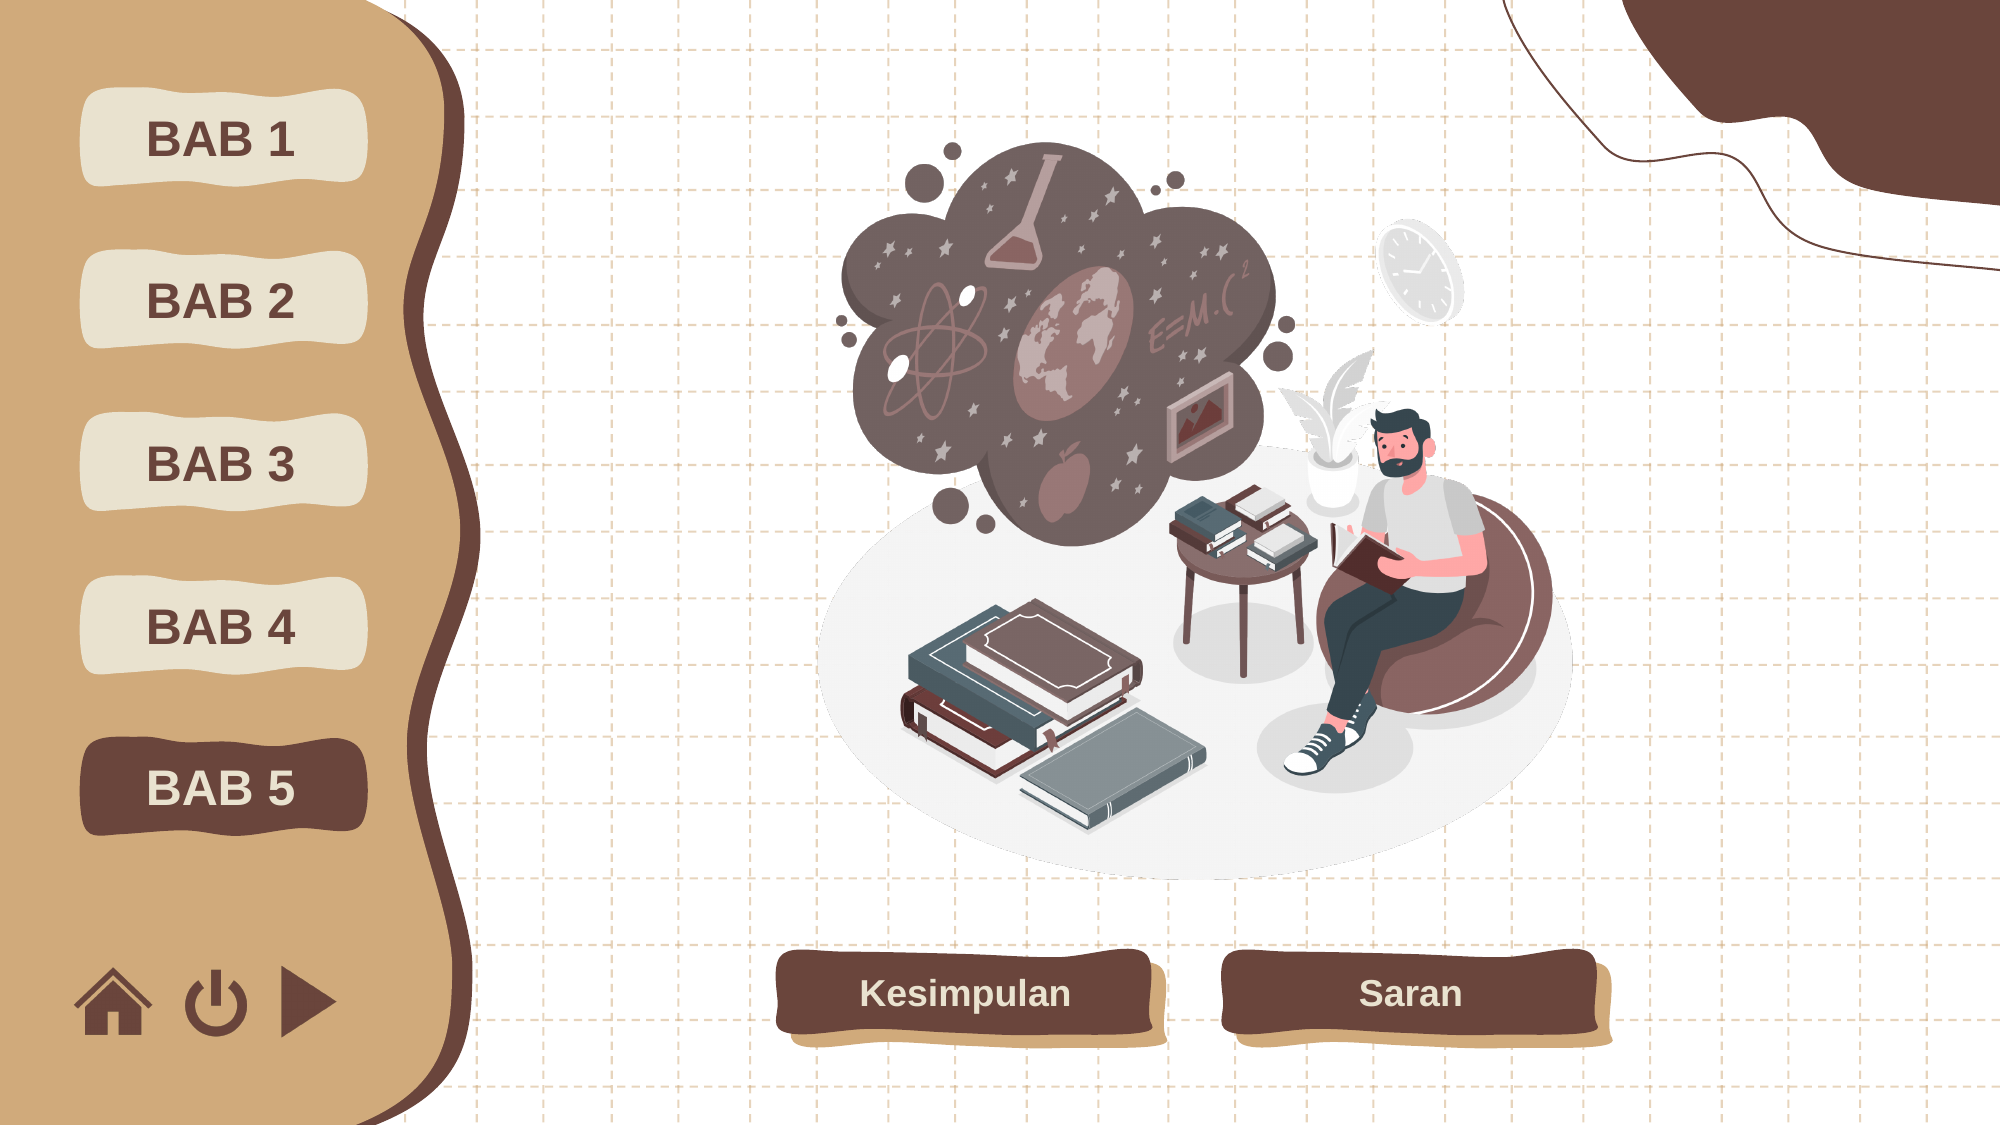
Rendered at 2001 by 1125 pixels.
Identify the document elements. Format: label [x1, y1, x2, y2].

picture [68, 956, 158, 1046]
picture [177, 964, 255, 1042]
picture [782, 88, 1608, 915]
text_box [0, 0, 2000, 1125]
picture [263, 955, 355, 1048]
